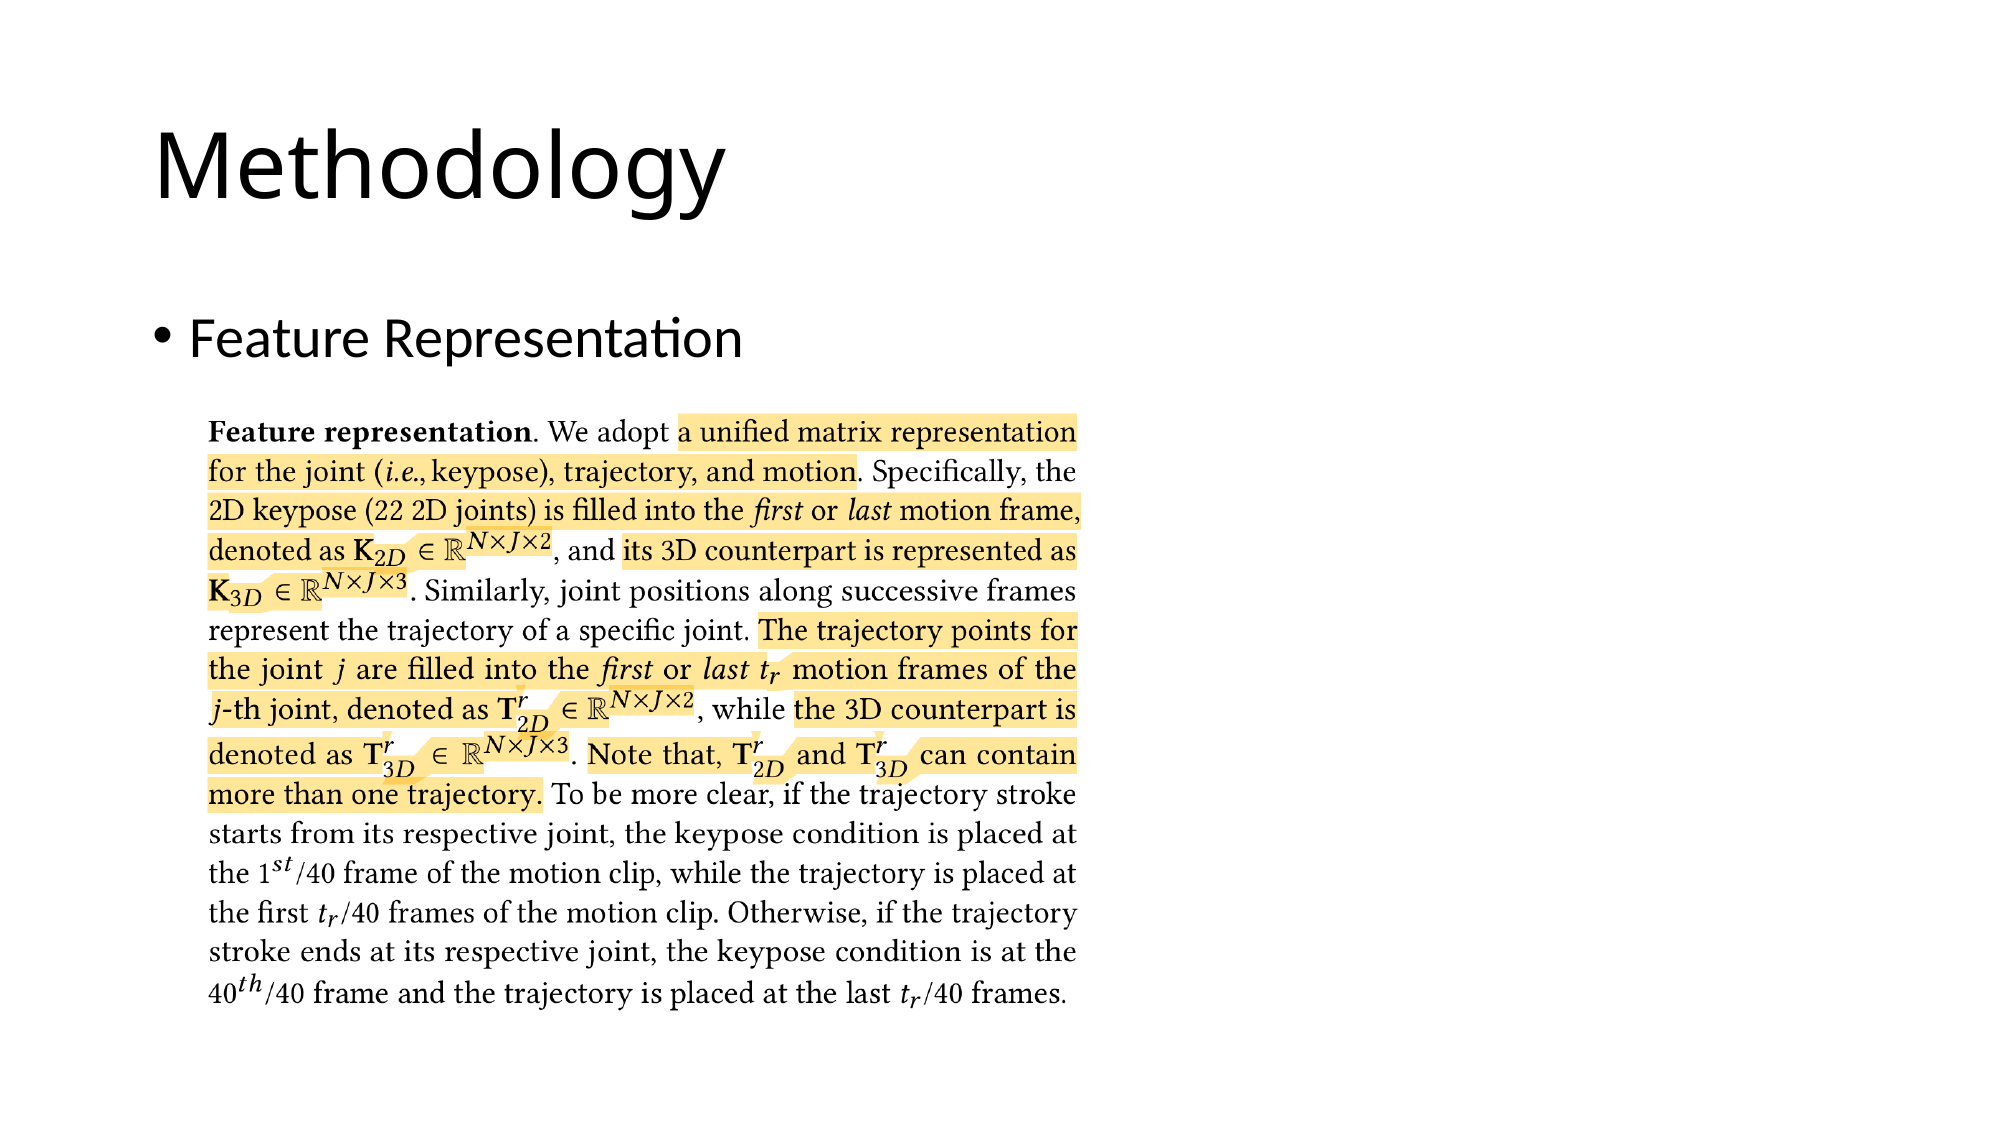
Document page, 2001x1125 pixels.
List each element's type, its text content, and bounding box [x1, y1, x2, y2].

list Feature Representation [137, 299, 1863, 1014]
picture [200, 406, 1095, 1014]
title Methodology [137, 59, 1863, 278]
